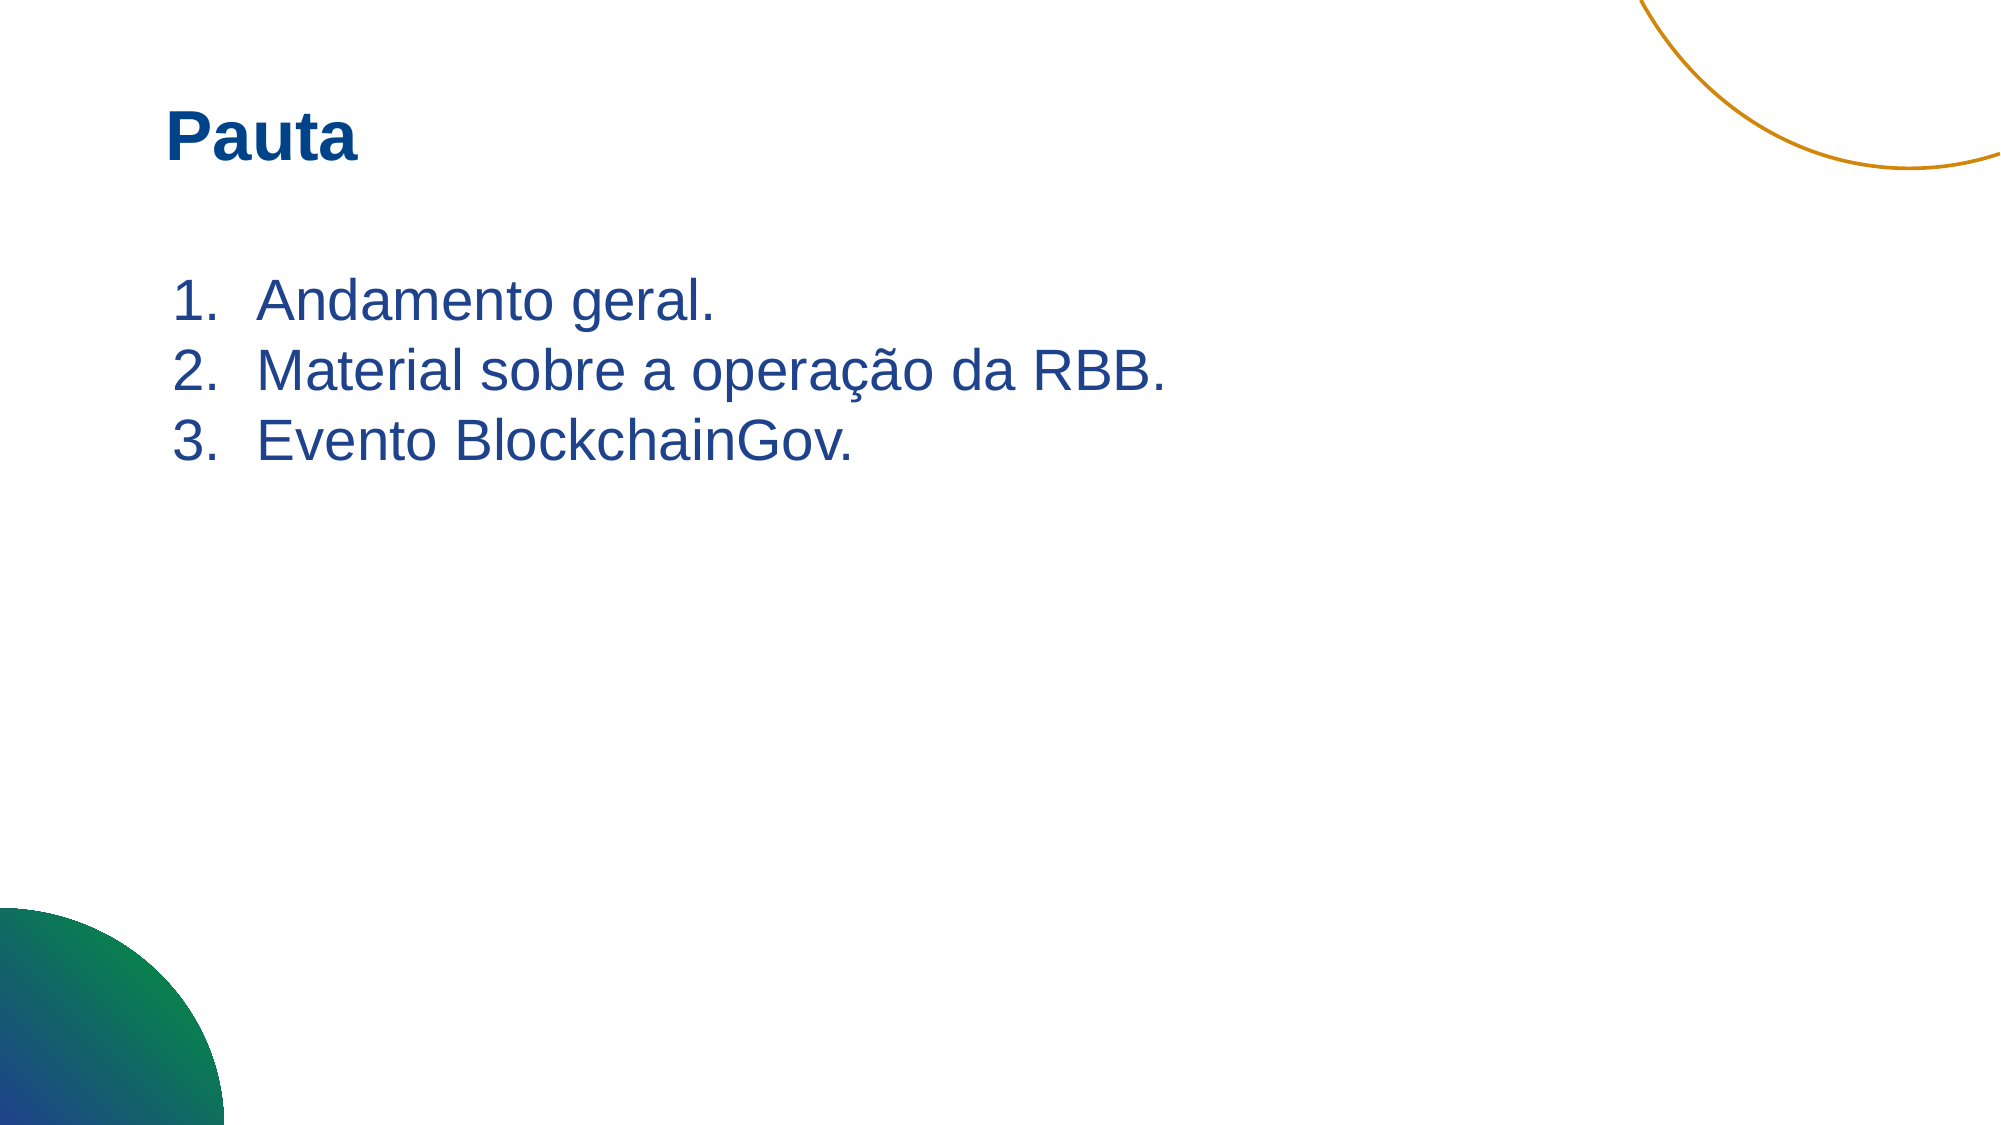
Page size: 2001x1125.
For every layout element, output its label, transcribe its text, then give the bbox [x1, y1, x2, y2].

text_box Andamento geral. Material sobre a operação da RBB. Evento BlockchainGov. [157, 255, 1798, 1065]
text_box Pauta [157, 81, 1704, 184]
